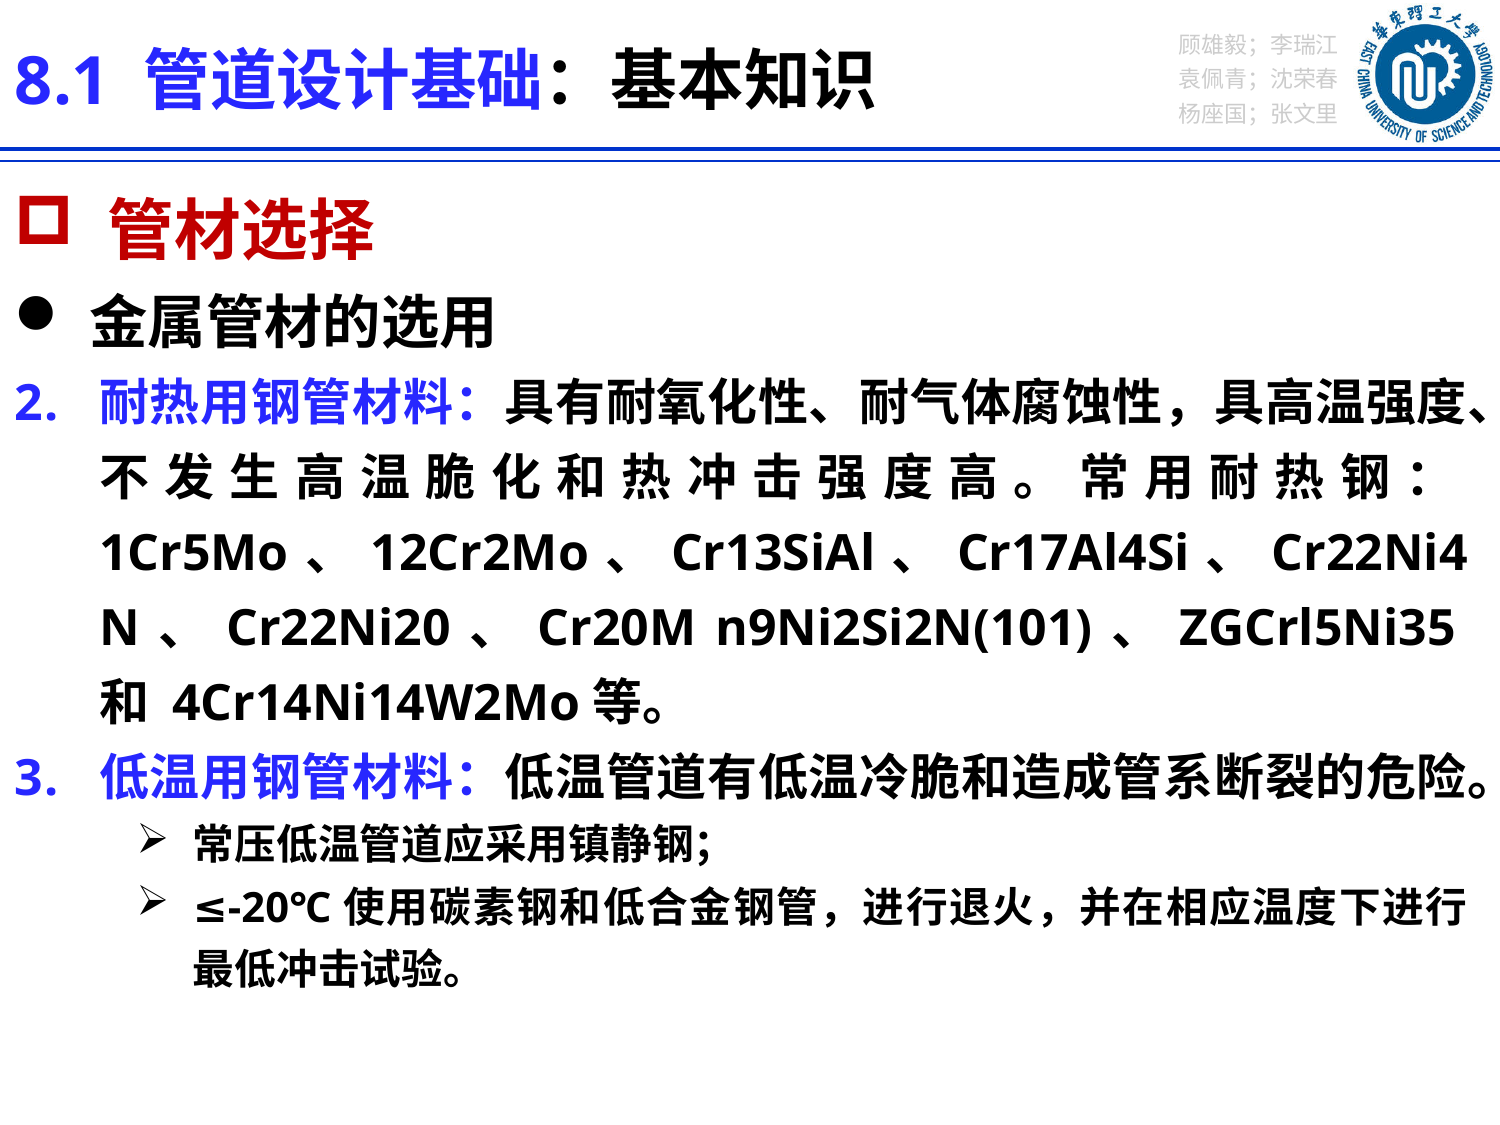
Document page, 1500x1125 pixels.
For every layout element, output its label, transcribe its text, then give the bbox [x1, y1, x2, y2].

picture [1353, 3, 1495, 30]
text_box 8.1 管道设计基础：基本知识 [0, 30, 1500, 126]
picture [1353, 126, 1495, 145]
text_box 管材选择 金属管材的选用 耐热用钢管材料：具有耐氧化性、耐气体腐蚀性，具高温强度、不发生高温脆化和热冲击强度高。常用耐热钢：1Cr5Mo、12Cr2Mo、Cr13SiAl、Cr17Al4Si、Cr22Ni4N、Cr22Ni20、Cr20M n9Ni2Si2N(101)、ZGCrl5Ni35和 4Cr14Ni14W2Mo等。 低温用钢管材料：低温管道有低温冷脆和造成管系断裂的危险。 常压低温管道应采用镇静钢； ≤-20℃使用碳素钢和低合金钢管，进行退火，并在相应温度下进行最低冲击试验。 [0, 160, 1483, 1001]
